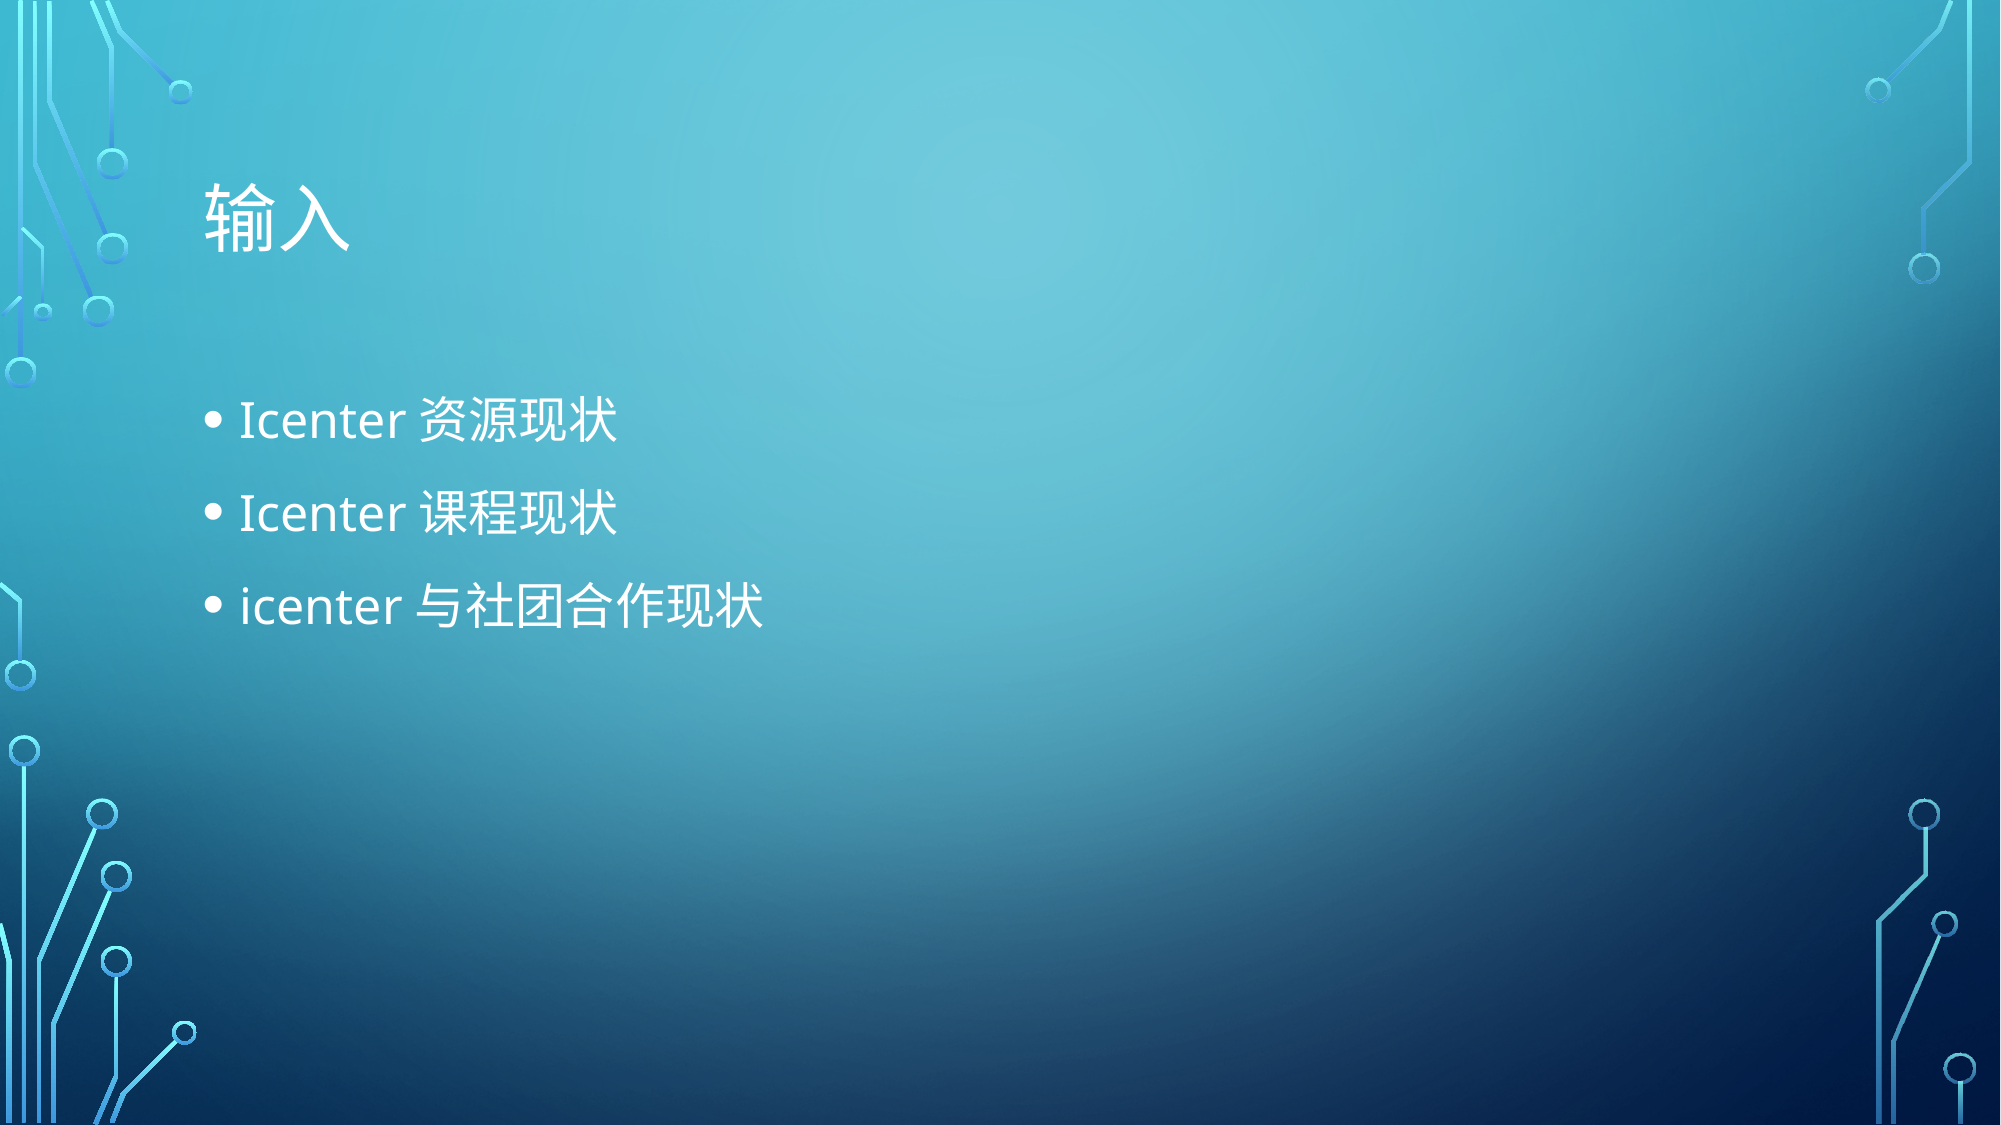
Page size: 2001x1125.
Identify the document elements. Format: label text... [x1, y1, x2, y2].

list Icenter资源现状 Icenter课程现状 icenter与社团合作现状 [187, 369, 1813, 950]
title 输入 [187, 101, 1813, 344]
